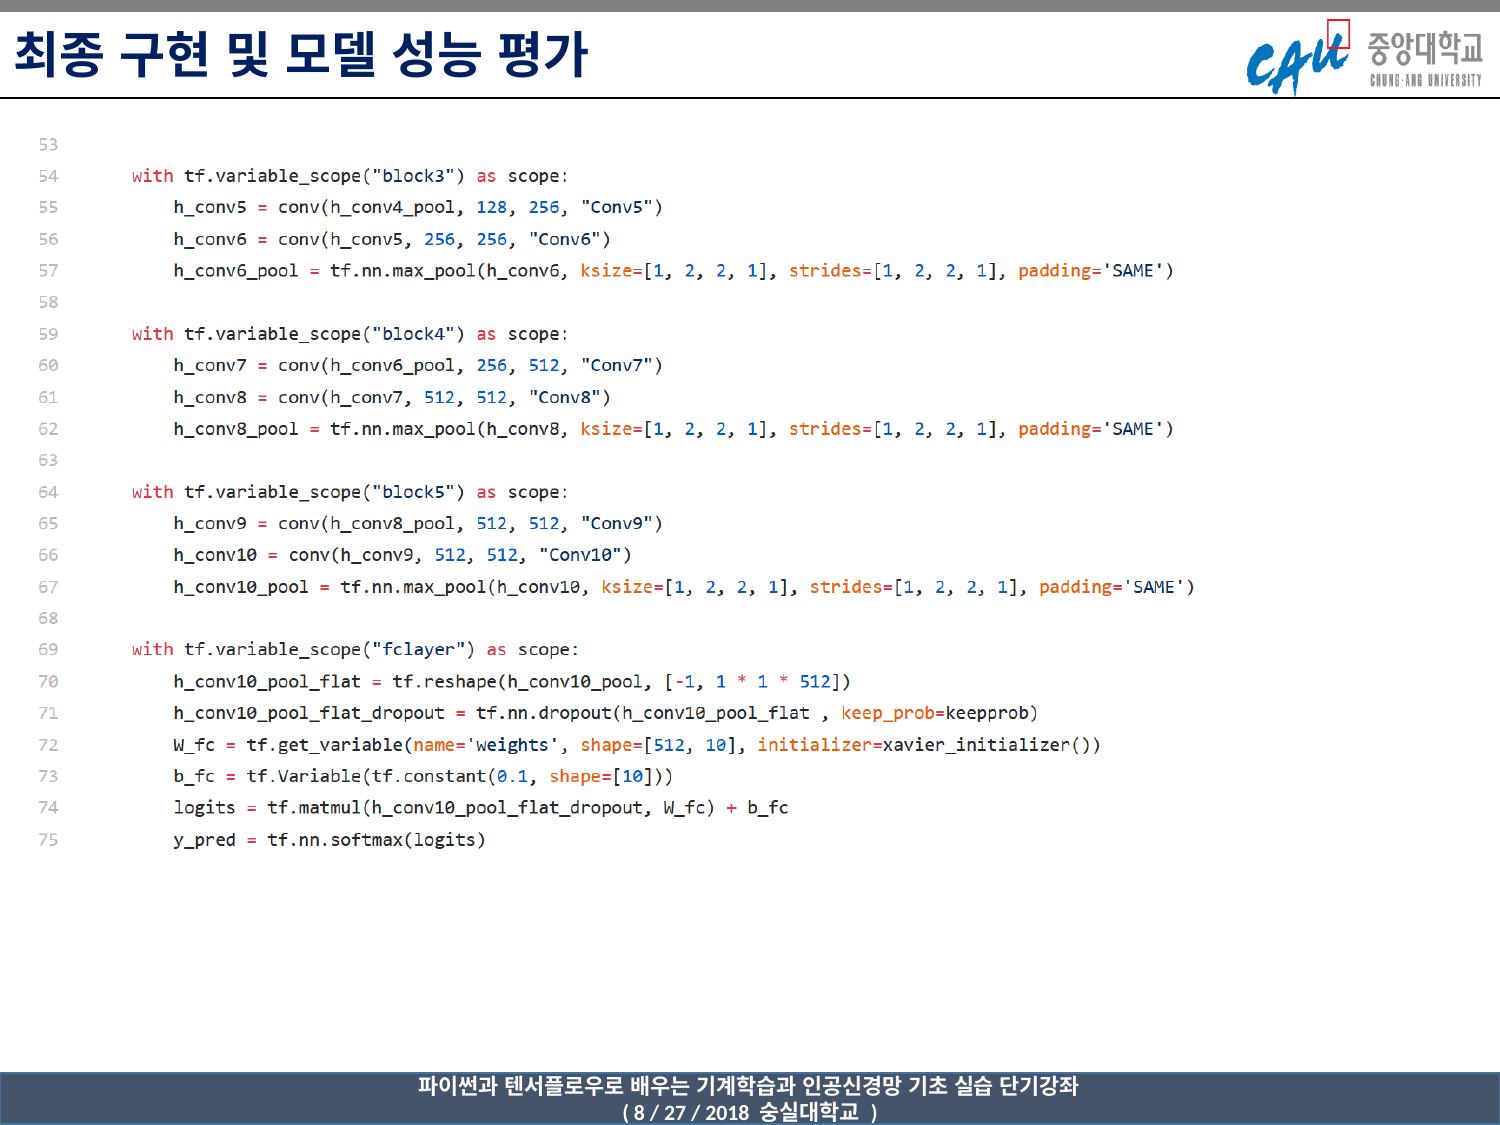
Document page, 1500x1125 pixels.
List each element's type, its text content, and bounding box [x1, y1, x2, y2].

picture [1227, 5, 1500, 110]
picture [14, 133, 1487, 853]
text_box 최종 구현 및 모델 성능 평가 [0, 4, 1173, 103]
